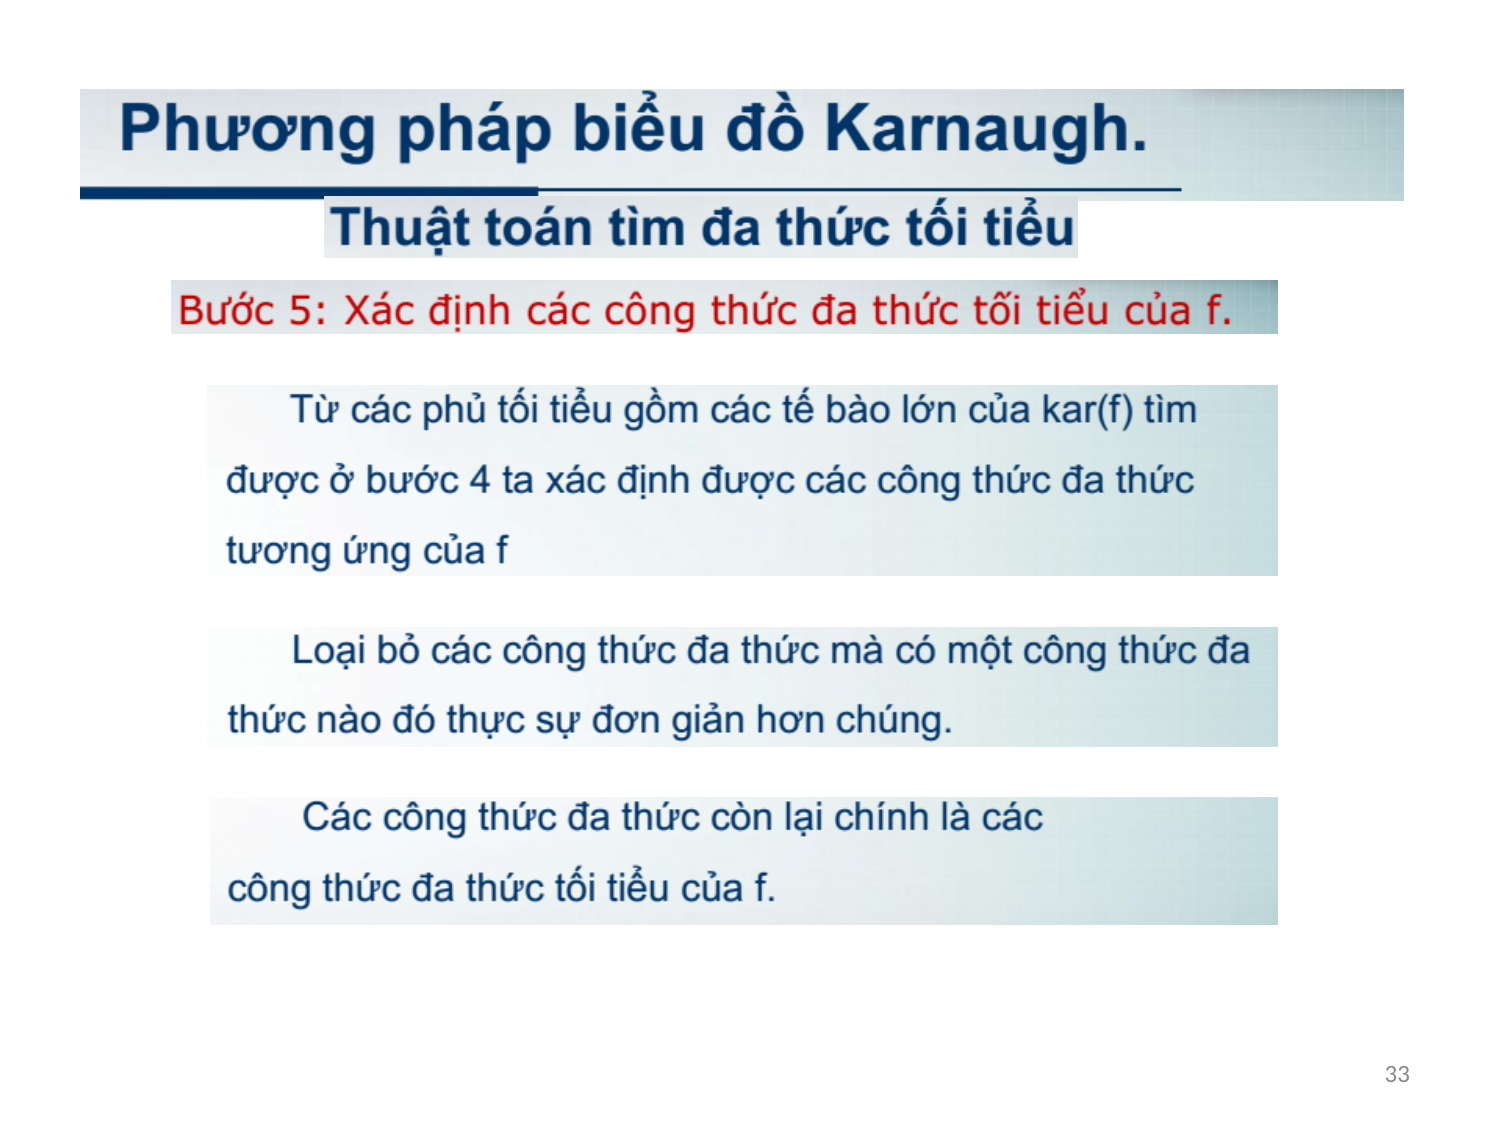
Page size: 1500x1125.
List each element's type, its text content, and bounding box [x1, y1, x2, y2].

picture [206, 385, 1278, 577]
picture [209, 797, 1278, 925]
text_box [80, 89, 1404, 258]
slide_number 33 [1074, 1042, 1425, 1103]
picture [170, 280, 1278, 334]
picture [206, 627, 1278, 747]
